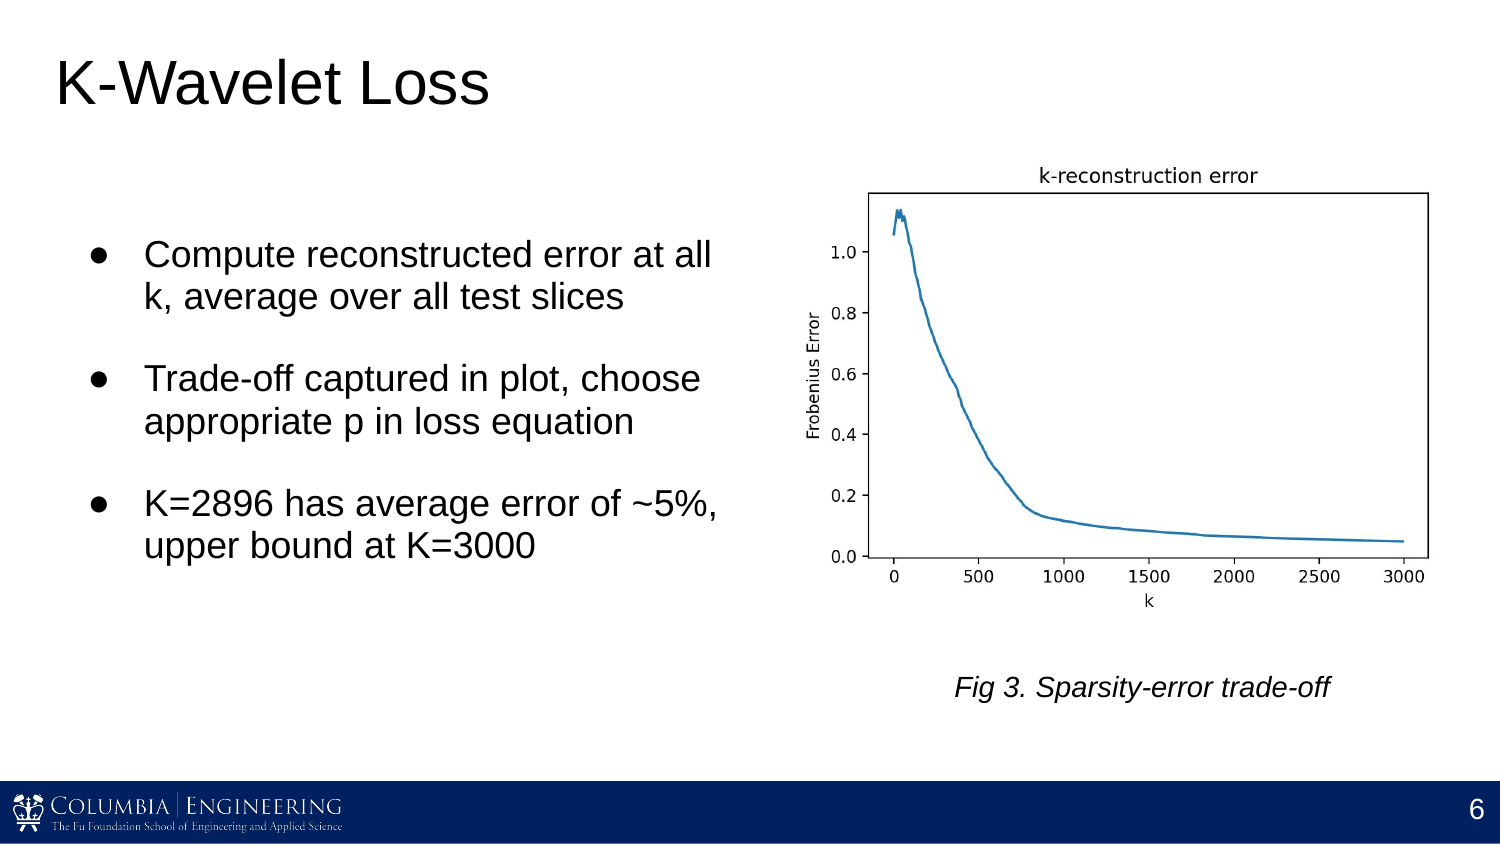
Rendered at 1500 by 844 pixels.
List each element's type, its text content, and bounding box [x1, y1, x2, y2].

text_box Fig 3. Sparsity-error trade-off [861, 653, 1433, 719]
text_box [0, 780, 1500, 844]
title K-Wavelet Loss [40, 10, 1467, 125]
picture [778, 135, 1500, 618]
text_box Compute reconstructed error at all k, average over all test slices Trade-off captured in plot, choose appropriate p in loss equation K=2896 has average error of ~5%, upper bound at K=3000 [53, 217, 757, 504]
